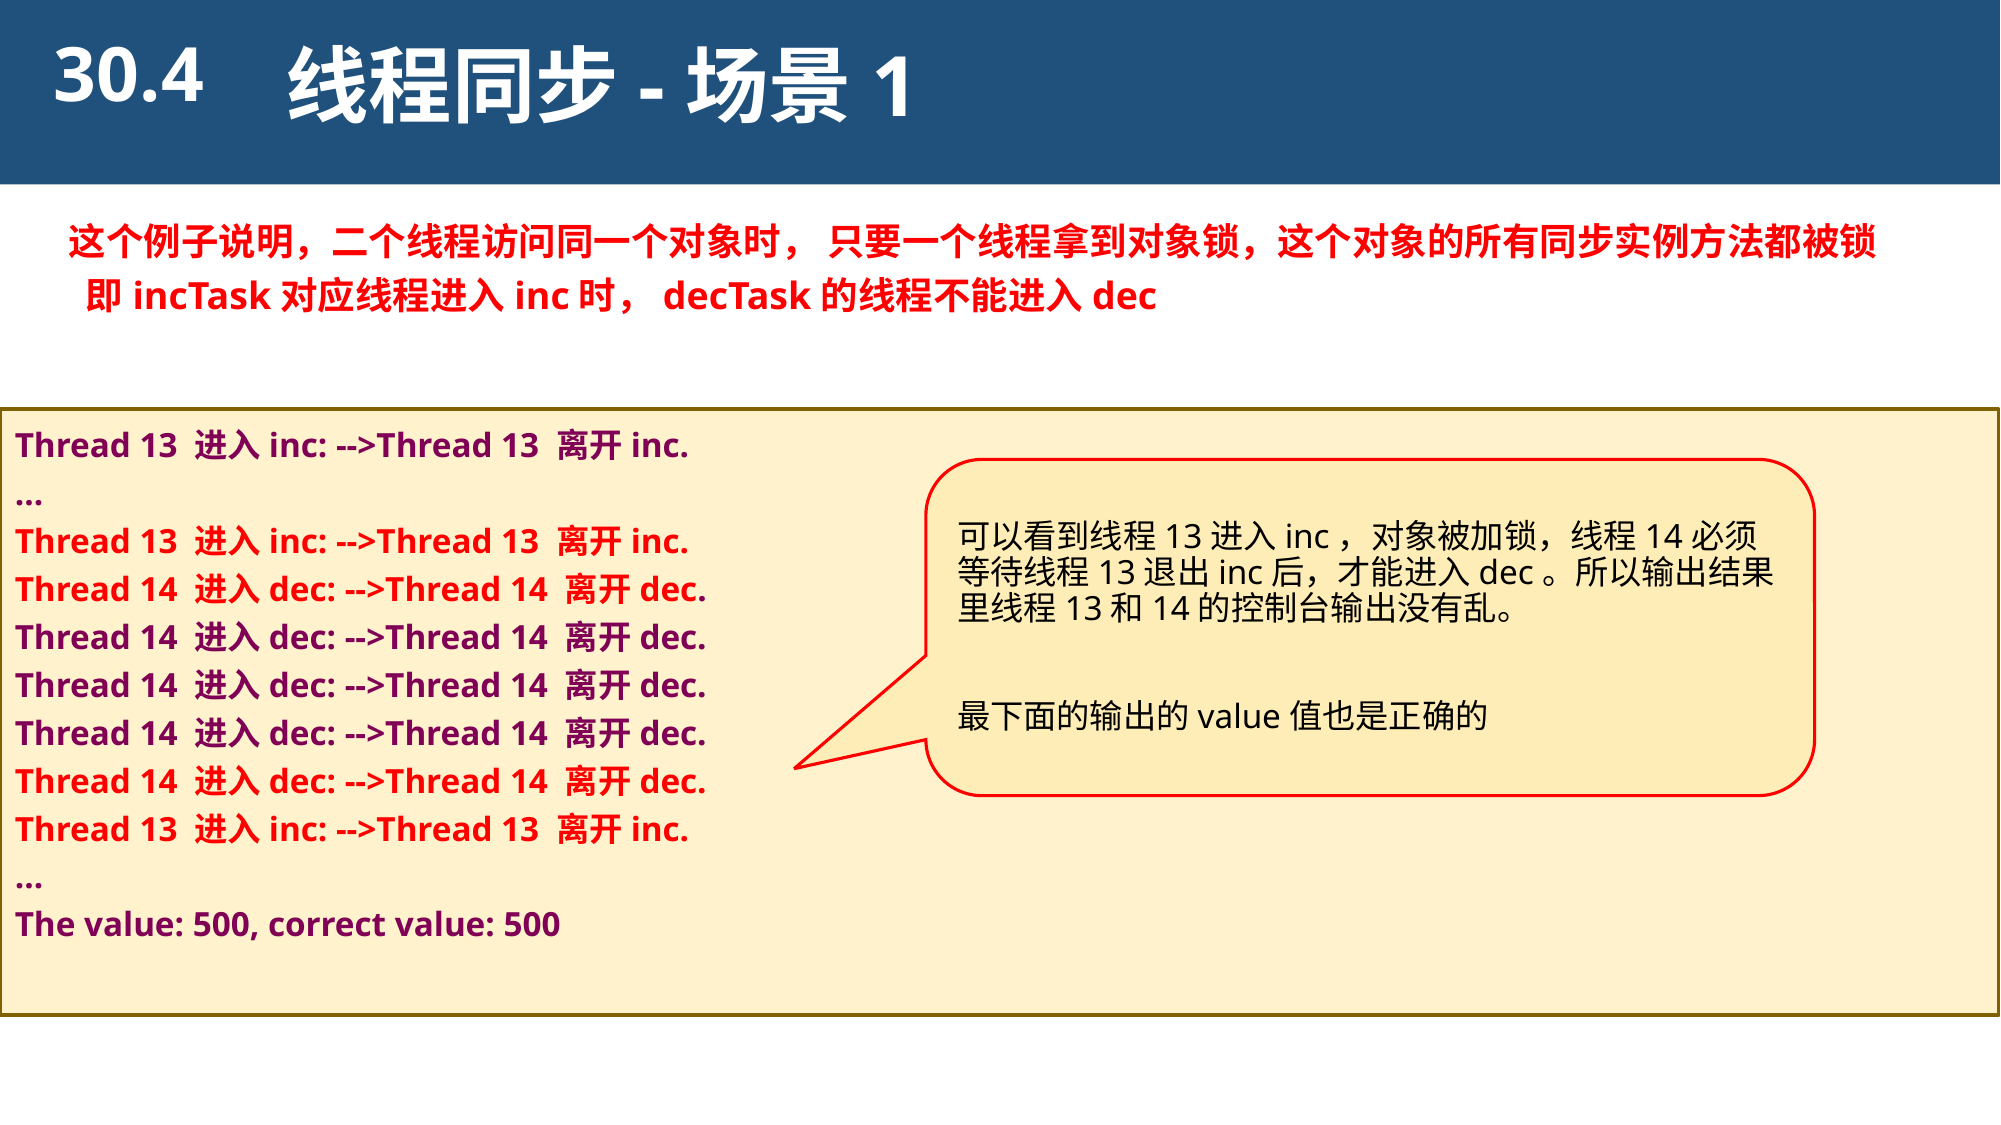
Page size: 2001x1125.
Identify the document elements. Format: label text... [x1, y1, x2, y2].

text_box 这个例子说明，二个线程访问同一个对象时， 只要一个线程拿到对象锁，这个对象的所有同步实例方法都被锁 即incTask对应线程进入inc时，decTask的线程不能进入dec [53, 201, 1894, 325]
text_box Thread 13 进入inc: -->Thread 13 离开inc. … Thread 13 进入inc: -->Thread 13 离开inc. Thread 14 进入dec: -->Thread 14 离开dec. Thread 14 进入dec: -->Thread 14 离开dec. Thread 14 进入dec: -->Thread 14 离开dec. Thread 14 进入dec: -->Thread 14 离开dec. Thread 14 进入dec: -->Thread 14 离开dec. Thread 13 进入inc: -->Thread 13 离开inc. … The value: 500, correct value: 500 [0, 409, 1999, 1016]
text_box 可以看到线程13进入inc，对象被加锁，线程14必须等待线程13退出inc后，才能进入dec。所以输出结果里线程13和14的控制台输出没有乱。 最下面的输出的value值也是正确的 [793, 458, 1816, 797]
list 线程同步-场景1 [270, 36, 1730, 119]
list 30.4 [38, 28, 244, 166]
